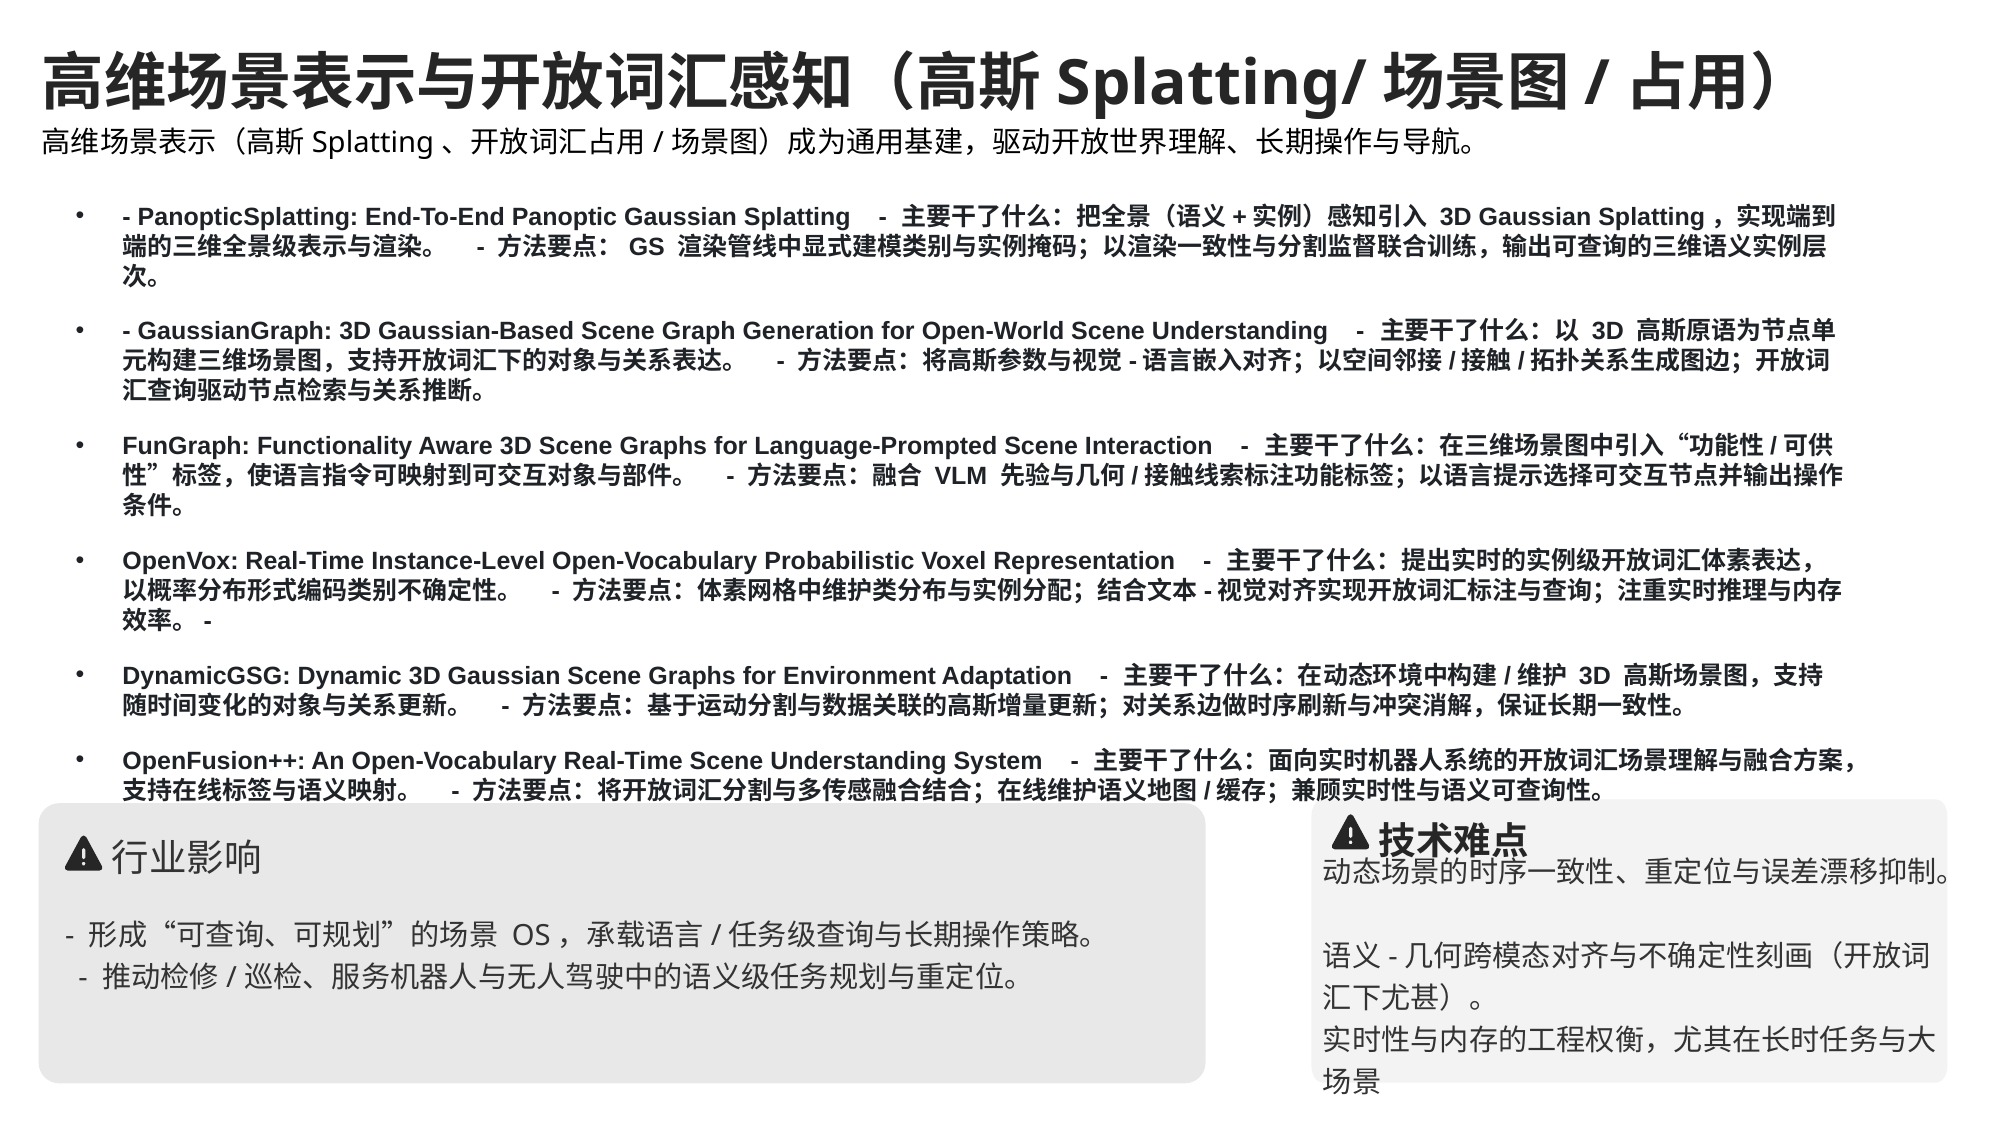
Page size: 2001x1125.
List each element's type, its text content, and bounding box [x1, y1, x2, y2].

text_box - PanopticSplatting: End-To-End Panoptic Gaussian Splatting - 主要干了什么：把全景（语义+实例）感知引入 3D Gaussian Splatting，实现端到端的三维全景级表示与渲染。 - 方法要点：GS 渲染管线中显式建模类别与实例掩码；以渲染一致性与分割监督联合训练，输出可查询的三维语义实例层次。 - GaussianGraph: 3D Gaussian-Based Scene Graph Generation for Open-World Scene Understanding - 主要干了什么：以 3D 高斯原语为节点单元构建三维场景图，支持开放词汇下的对象与关系表达。 - 方法要点：将高斯参数与视觉-语言嵌入对齐；以空间邻接/接触/拓扑关系生成图边；开放词汇查询驱动节点检索与关系推断。 FunGraph: Functionality Aware 3D Scene Graphs for Language-Prompted Scene Interaction - 主要干了什么：在三维场景图中引入“功能性/可供性”标签，使语言指令可映射到可交互对象与部件。 - 方法要点：融合 VLM 先验与几何/接触线索标注功能标签；以语言提示选择可交互节点并输出操作条件。 OpenVox: Real-Time Instance-Level Open-Vocabulary Probabilistic Voxel Representation - 主要干了什么：提出实时的实例级开放词汇体素表达，以概率分布形式编码类别不确定性。 - 方法要点：体素网格中维护类分布与实例分配；结合文本-视觉对齐实现开放词汇标注与查询；注重实时推理与内存效率。- DynamicGSG: Dynamic 3D Gaussian Scene Graphs for Environment Adaptation - 主要干了什么：在动态环境中构建/维护 3D 高斯场景图，支持随时间变化的对象与关系更新。 - 方法要点：基于运动分割与数据关联的高斯增量更新；对关系边做时序刷新与冲突消解，保证长期一致性。 OpenFusion++: An Open-Vocabulary Real-Time Scene Understanding System - 主要干了什么：面向实时机器人系统的开放词汇场景理解与融合方案，支持在线标签与语义映射。 - 方法要点：将开放词汇分割与多传感融合结合；在线维护语义地图/缓存；兼顾实时性与语义可查询性。 [0, 192, 1862, 812]
text_box [38, 812, 1189, 1084]
text_box 高维场景表示（高斯Splatting、开放词汇占用/场景图）成为通用基建，驱动开放世界理解、长期操作与导航。 [41, 116, 2000, 159]
text_box 高维场景表示与开放词汇感知（高斯Splatting/场景图/占用） [41, 41, 2000, 116]
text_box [64, 799, 1948, 1083]
